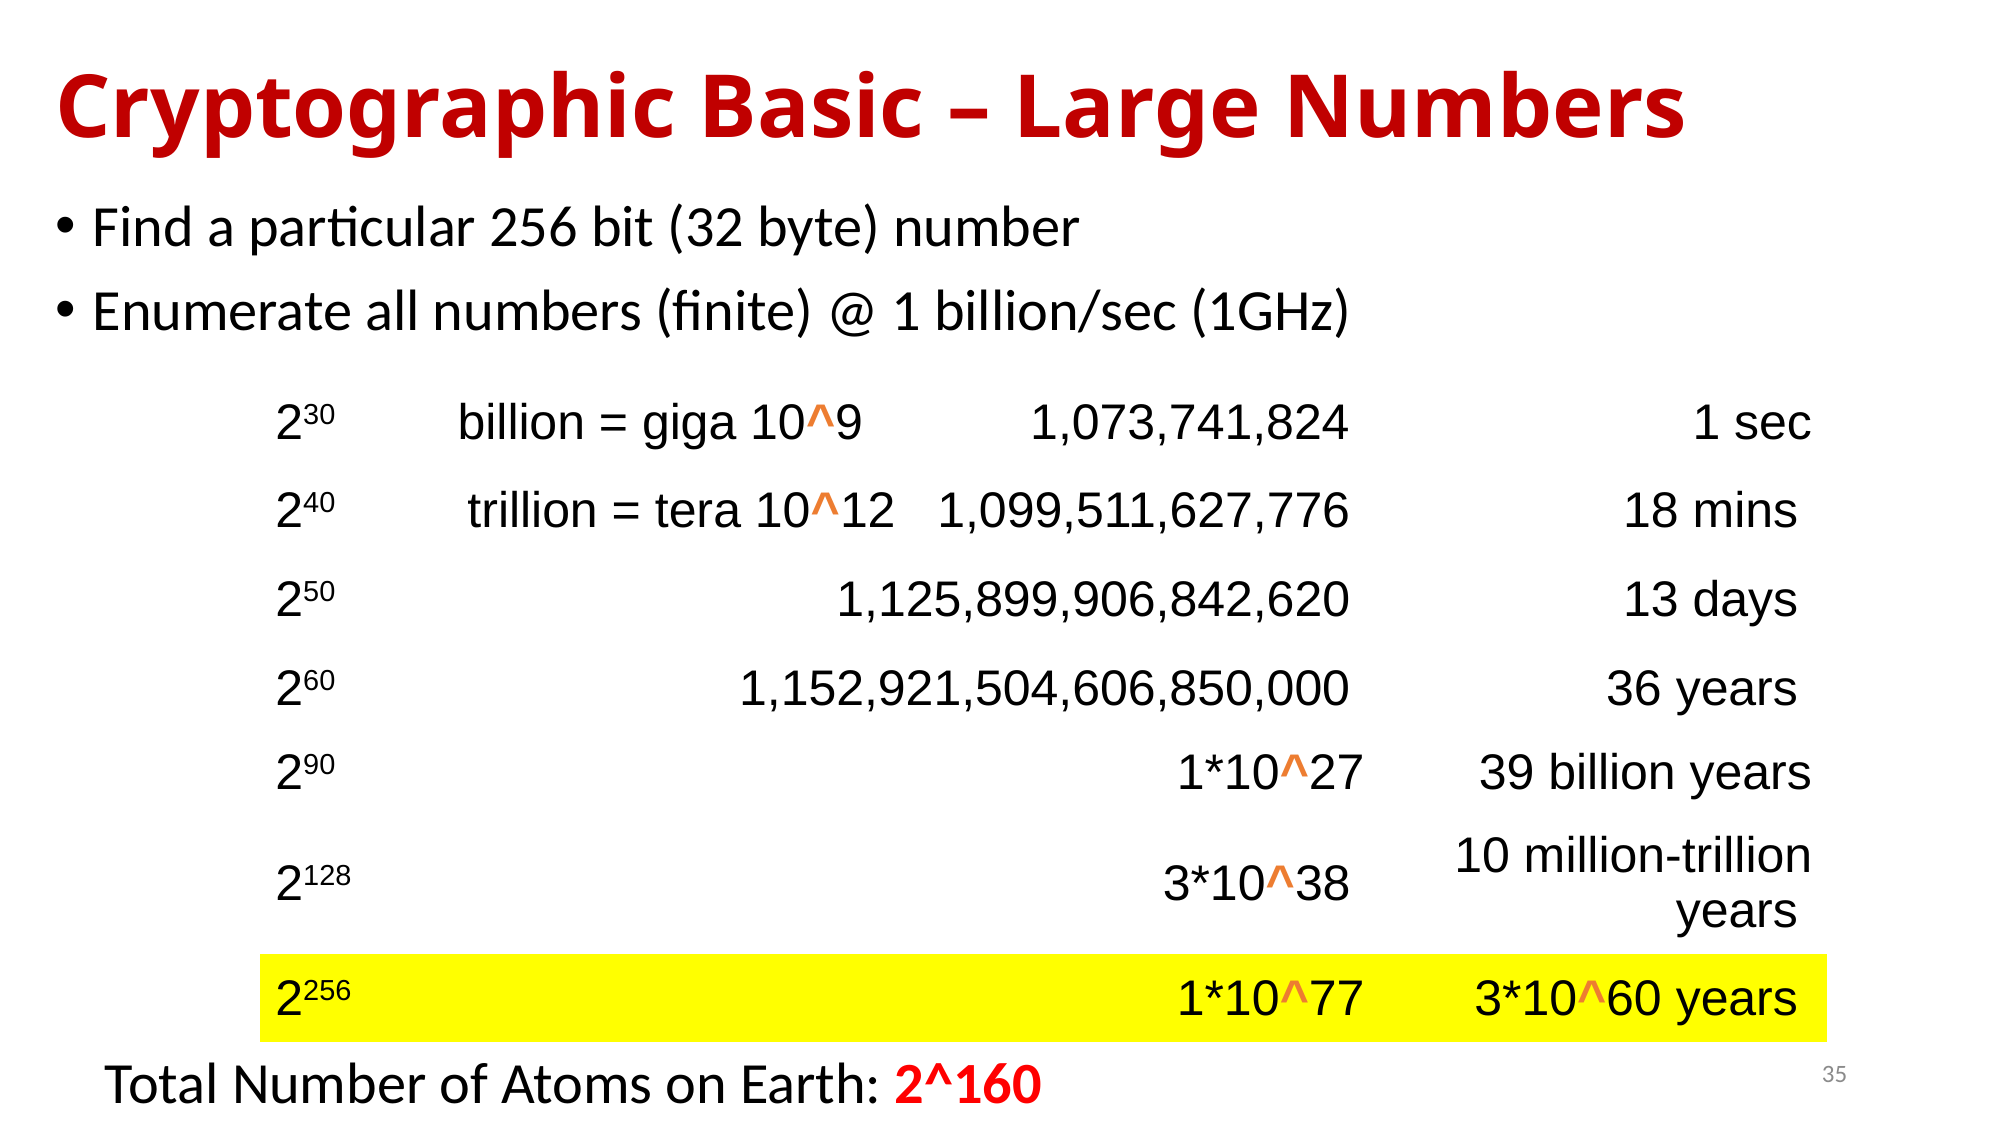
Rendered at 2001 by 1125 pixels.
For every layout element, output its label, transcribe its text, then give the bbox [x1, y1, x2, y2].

table_header 230 [260, 378, 378, 466]
table_cell 1*10^27 [378, 733, 1379, 812]
table_cell 1,152,921,504,606,850,000 [378, 644, 1379, 733]
table_cell 18 mins [1379, 466, 1827, 555]
table_cell 290 [260, 733, 378, 812]
table_cell trillion = tera 10^12 1,099,511,627,776 [378, 466, 1379, 555]
table_cell 260 [260, 644, 378, 733]
slide_number 35 [1412, 1042, 1863, 1103]
table_cell 240 [260, 466, 378, 555]
table_cell 13 days [1379, 555, 1827, 644]
table_header billion = giga 10^9 1,073,741,824 [378, 378, 1379, 466]
text_box Total Number of Atoms on Earth: 2^160 [90, 1037, 1057, 1123]
table_header 1 sec [1379, 378, 1827, 466]
table_cell 3*10^38 [378, 812, 1379, 954]
title Cryptographic Basic – Large Numbers [40, 55, 1979, 165]
table_cell 39 billion years [1379, 733, 1827, 812]
table_cell 250 [260, 555, 378, 644]
table_cell 3*10^60 years [1379, 954, 1827, 1042]
table_cell 36 years [1379, 644, 1827, 733]
table_cell 10 million-trillion years [1379, 812, 1827, 954]
table_cell 1*10^77 [378, 954, 1379, 1042]
table_cell 2256 [260, 954, 378, 1037]
table_cell 1,125,899,906,842,620 [378, 555, 1379, 644]
list Find a particular 256 bit (32 byte) number Enumerate all numbers (finite) @ 1 billion/sec (1GHz) [40, 188, 1979, 455]
table_cell 2128 [260, 812, 378, 954]
